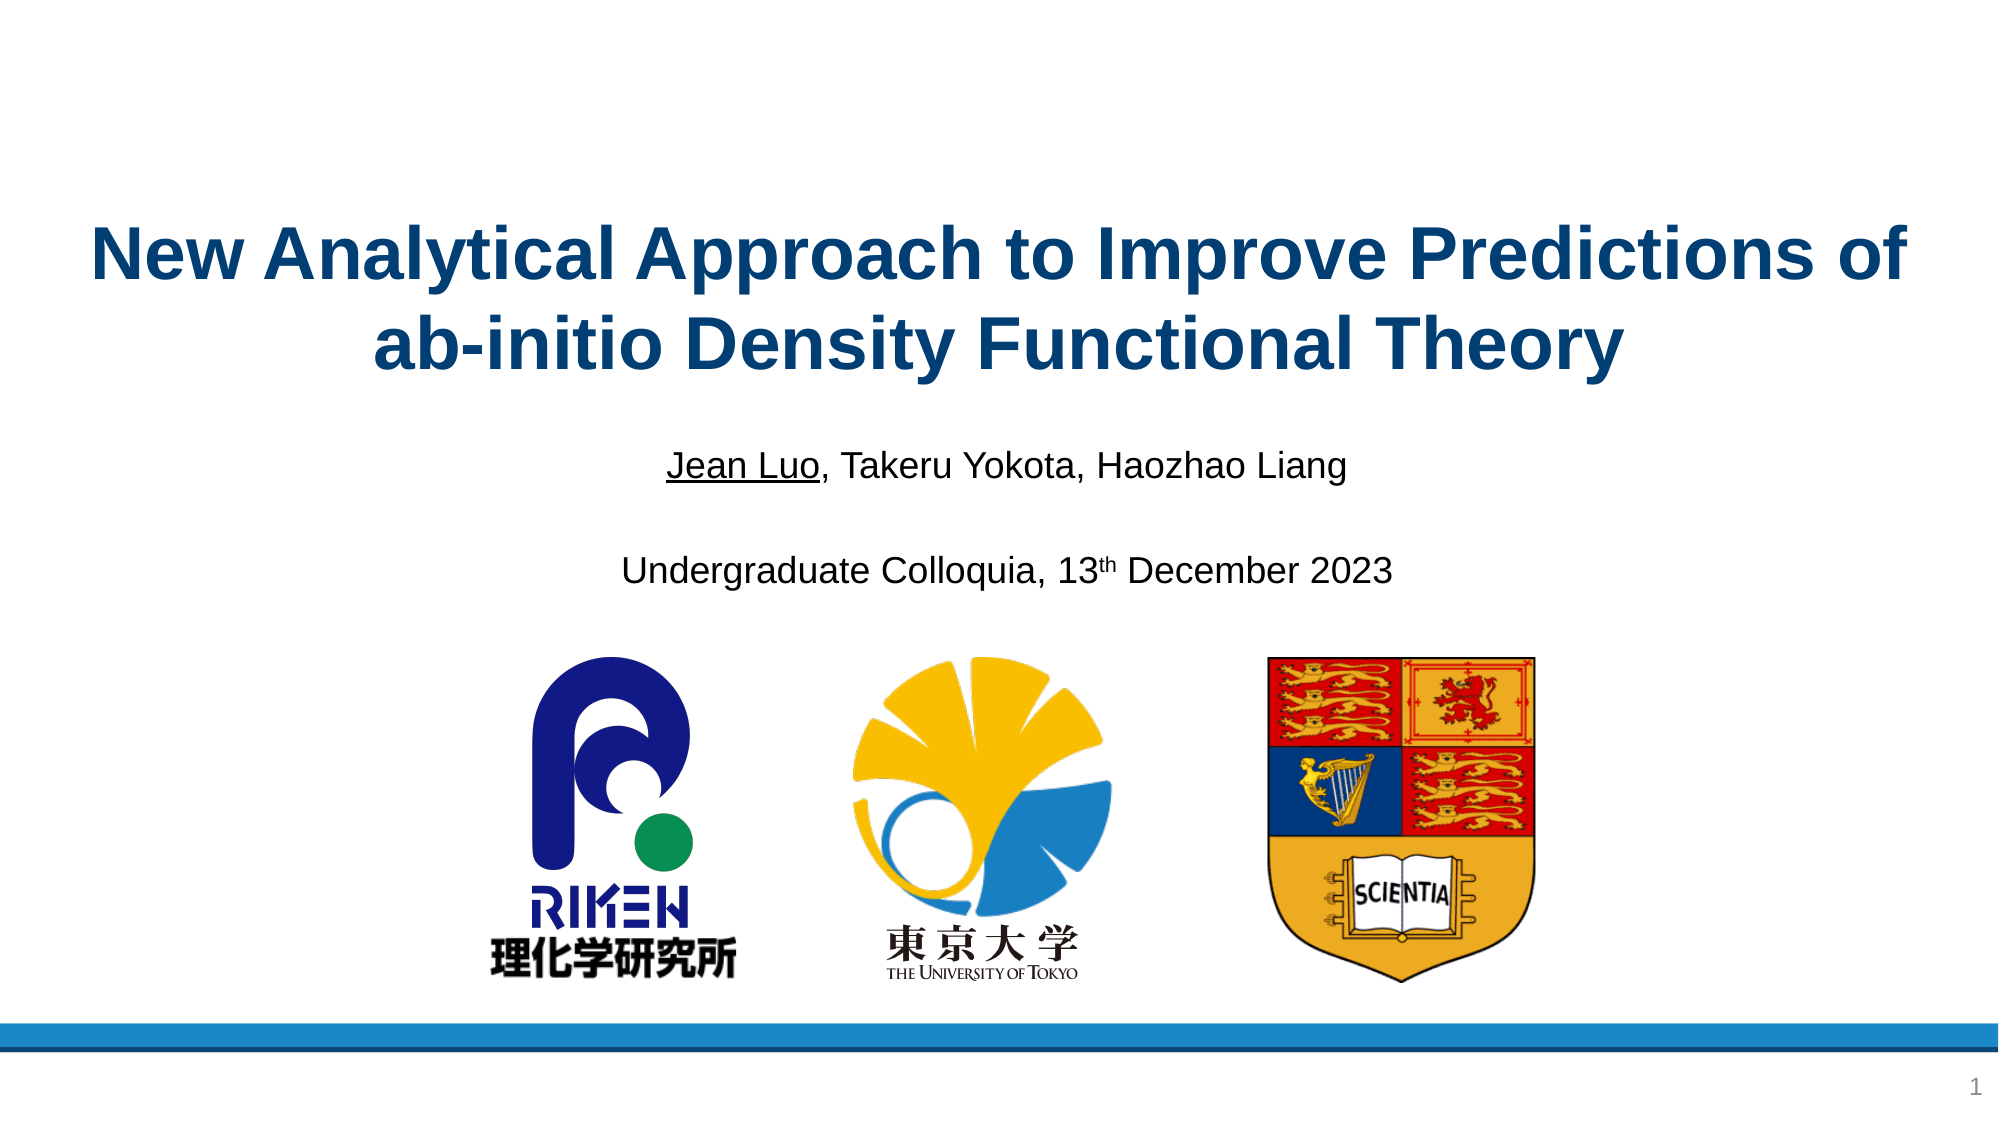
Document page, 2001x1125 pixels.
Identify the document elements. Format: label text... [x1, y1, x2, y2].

picture [0, 1014, 1999, 1059]
picture [1238, 656, 1565, 984]
title New Analytical Approach to Improve Predictions of ab-initio Density Functional Theory [64, 128, 1936, 385]
slide_number 1 [1548, 1055, 1999, 1116]
subtitle Jean Luo, Takeru Yokota, Haozhao Liang Undergraduate Colloquia, 13th December 2023 [257, 440, 1758, 713]
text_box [488, 656, 737, 984]
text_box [852, 656, 1131, 989]
